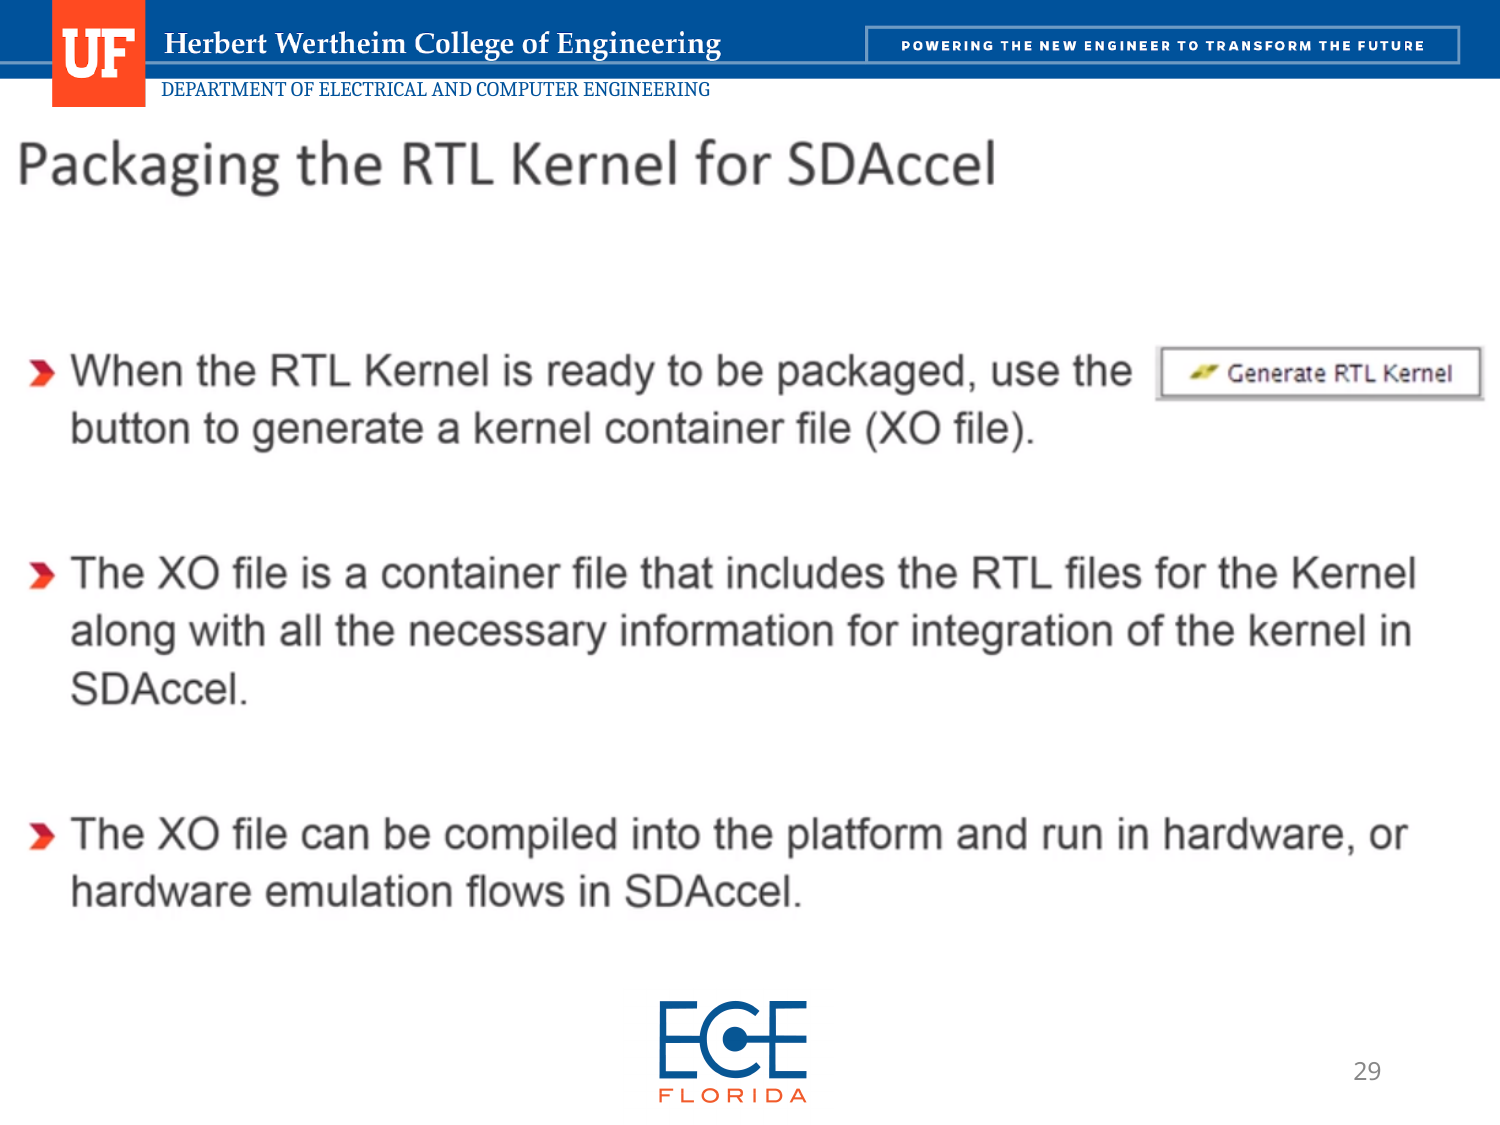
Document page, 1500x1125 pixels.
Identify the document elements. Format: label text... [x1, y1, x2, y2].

picture [0, 0, 1500, 107]
picture [0, 137, 1500, 1125]
slide_number 29 [1059, 1042, 1397, 1103]
